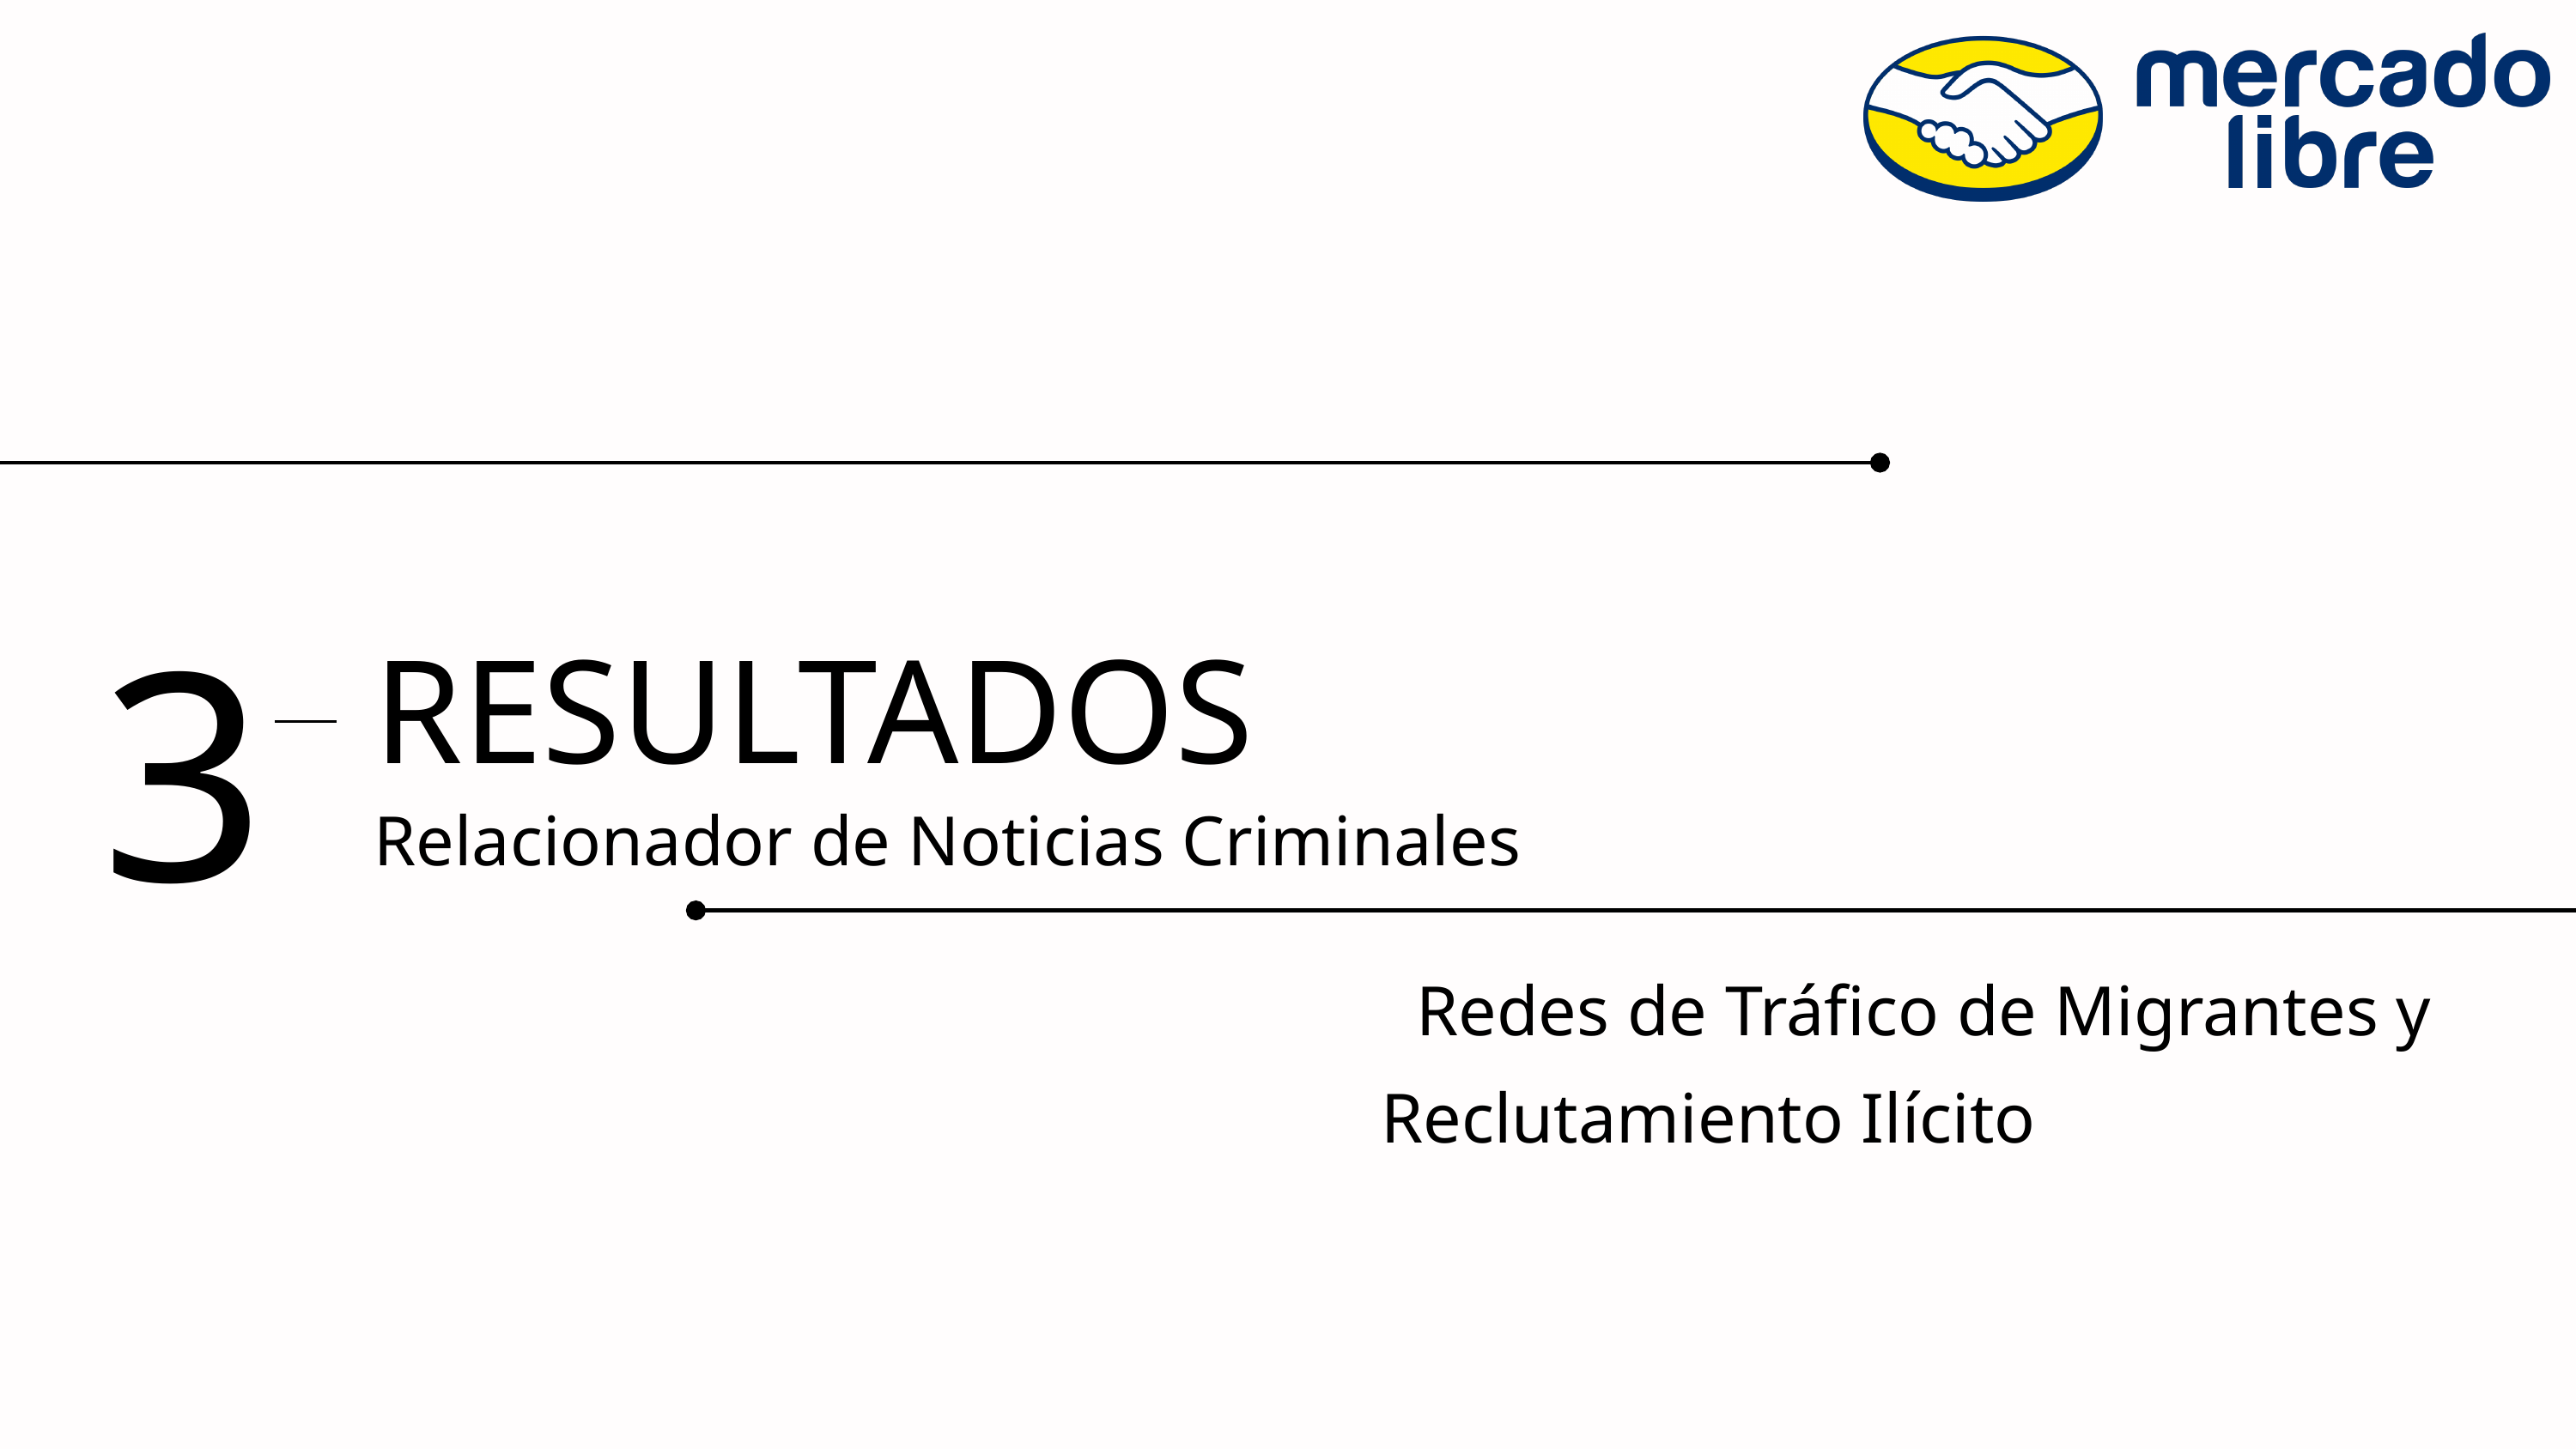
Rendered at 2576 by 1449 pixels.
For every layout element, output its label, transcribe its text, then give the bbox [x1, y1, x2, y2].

picture [1863, 33, 2551, 202]
text_box Relacionador de Noticias Criminales [374, 773, 1718, 1200]
text_box RESULTADOS [374, 594, 2110, 792]
text_box Redes de Tráfico de Migrantes y Reclutamiento Ilícito [1368, 930, 2504, 1170]
text_box 3 [62, 543, 307, 939]
